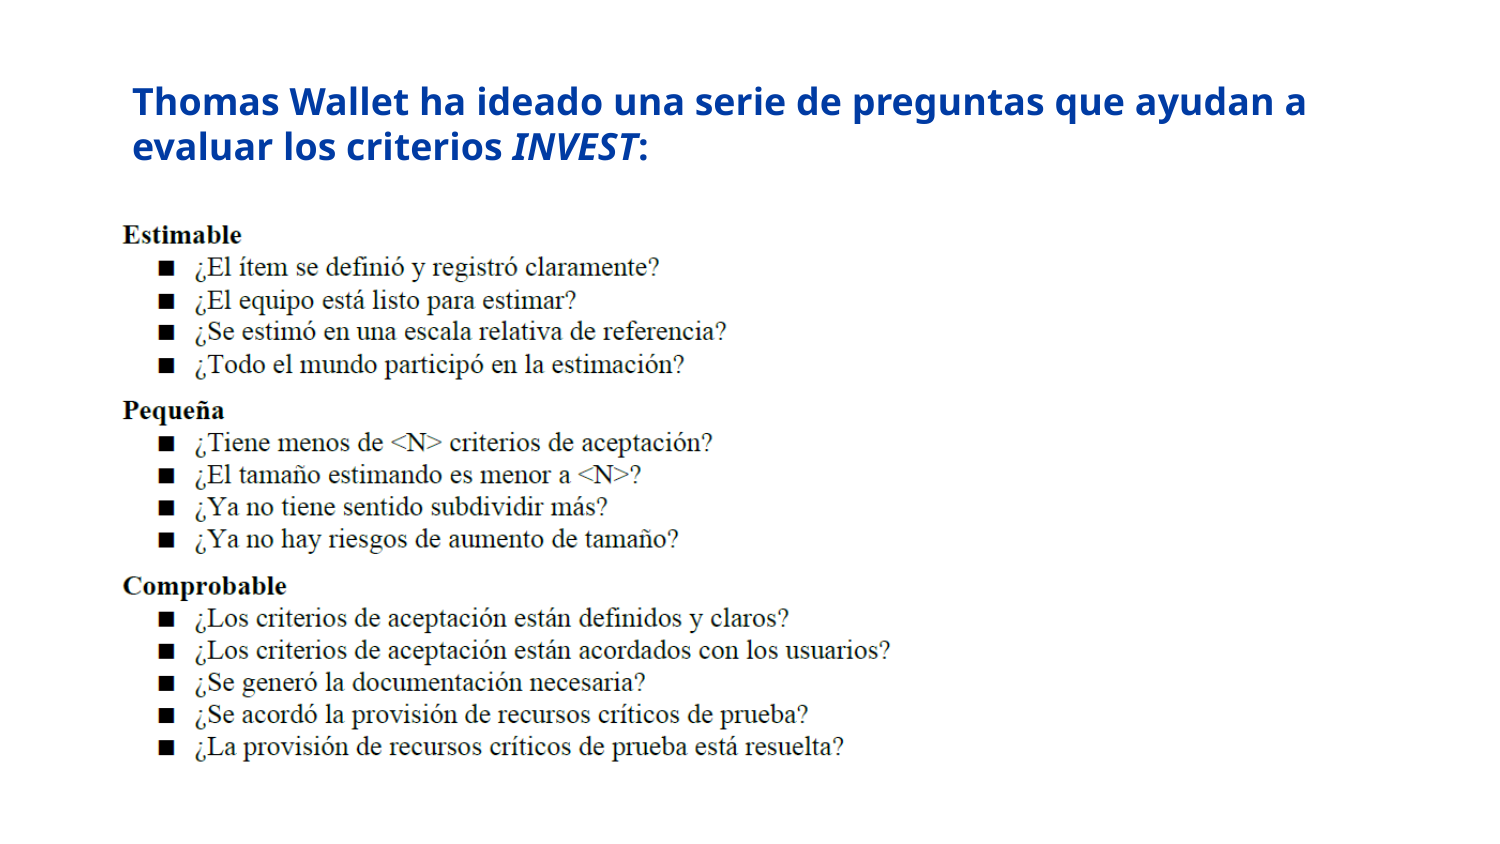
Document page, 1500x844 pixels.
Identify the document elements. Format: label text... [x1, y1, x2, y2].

picture [116, 218, 949, 768]
title Thomas Wallet ha ideado una serie de preguntas que ayudan a evaluar los criterios INVEST: [116, 63, 1383, 157]
